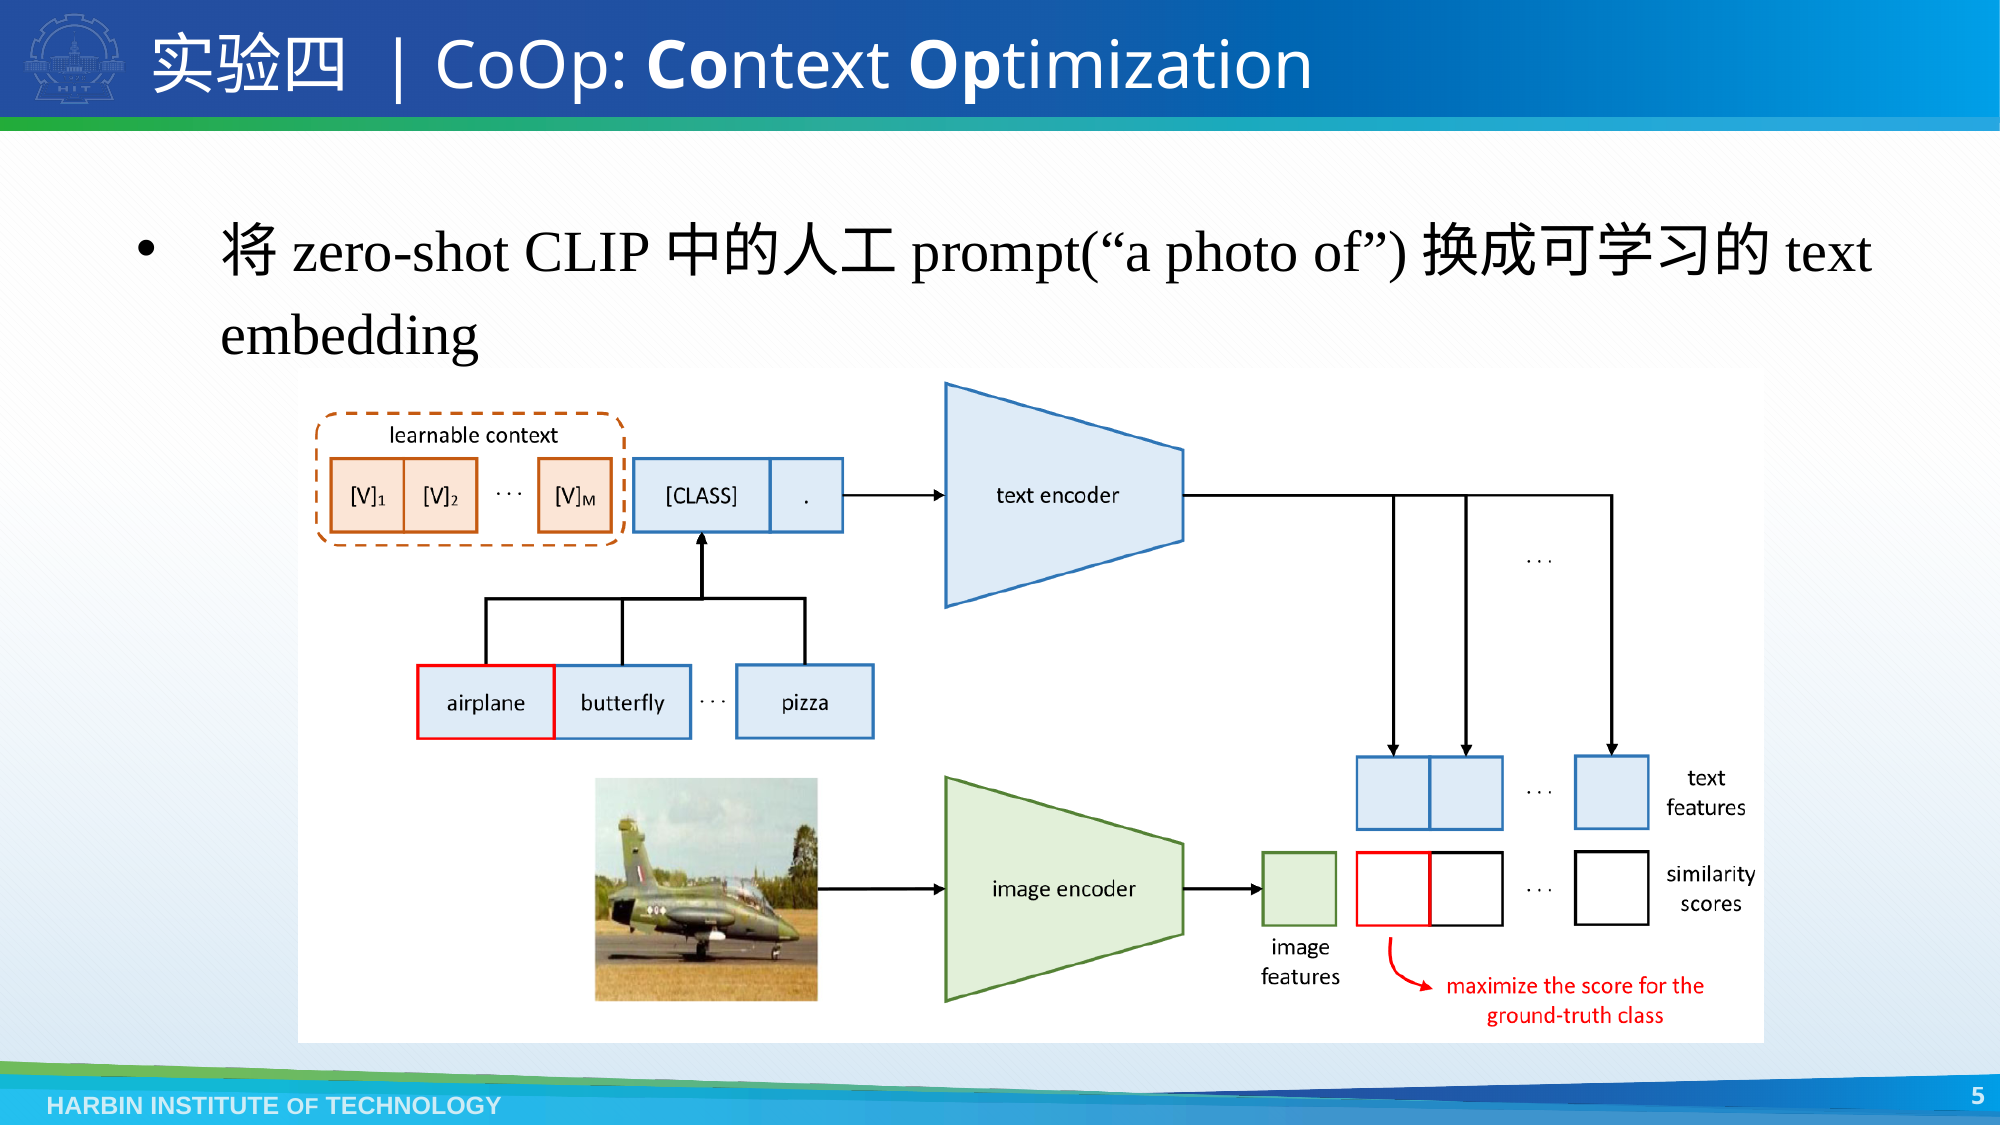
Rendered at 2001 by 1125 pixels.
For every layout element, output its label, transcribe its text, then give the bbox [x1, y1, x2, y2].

picture [0, 0, 2000, 131]
footer HARBIN INSTITUTE OF TECHNOLOGY [31, 1081, 843, 1125]
text_box 将zero-shot CLIP中的人工prompt(“a photo of”)换成可学习的text embedding [121, 191, 1941, 374]
picture [298, 368, 1764, 1043]
slide_number 5 [1623, 1072, 2000, 1110]
text_box [16, 13, 135, 113]
title 实验四 | CoOp: Context Optimization [135, 23, 1846, 103]
picture [0, 1061, 2000, 1125]
